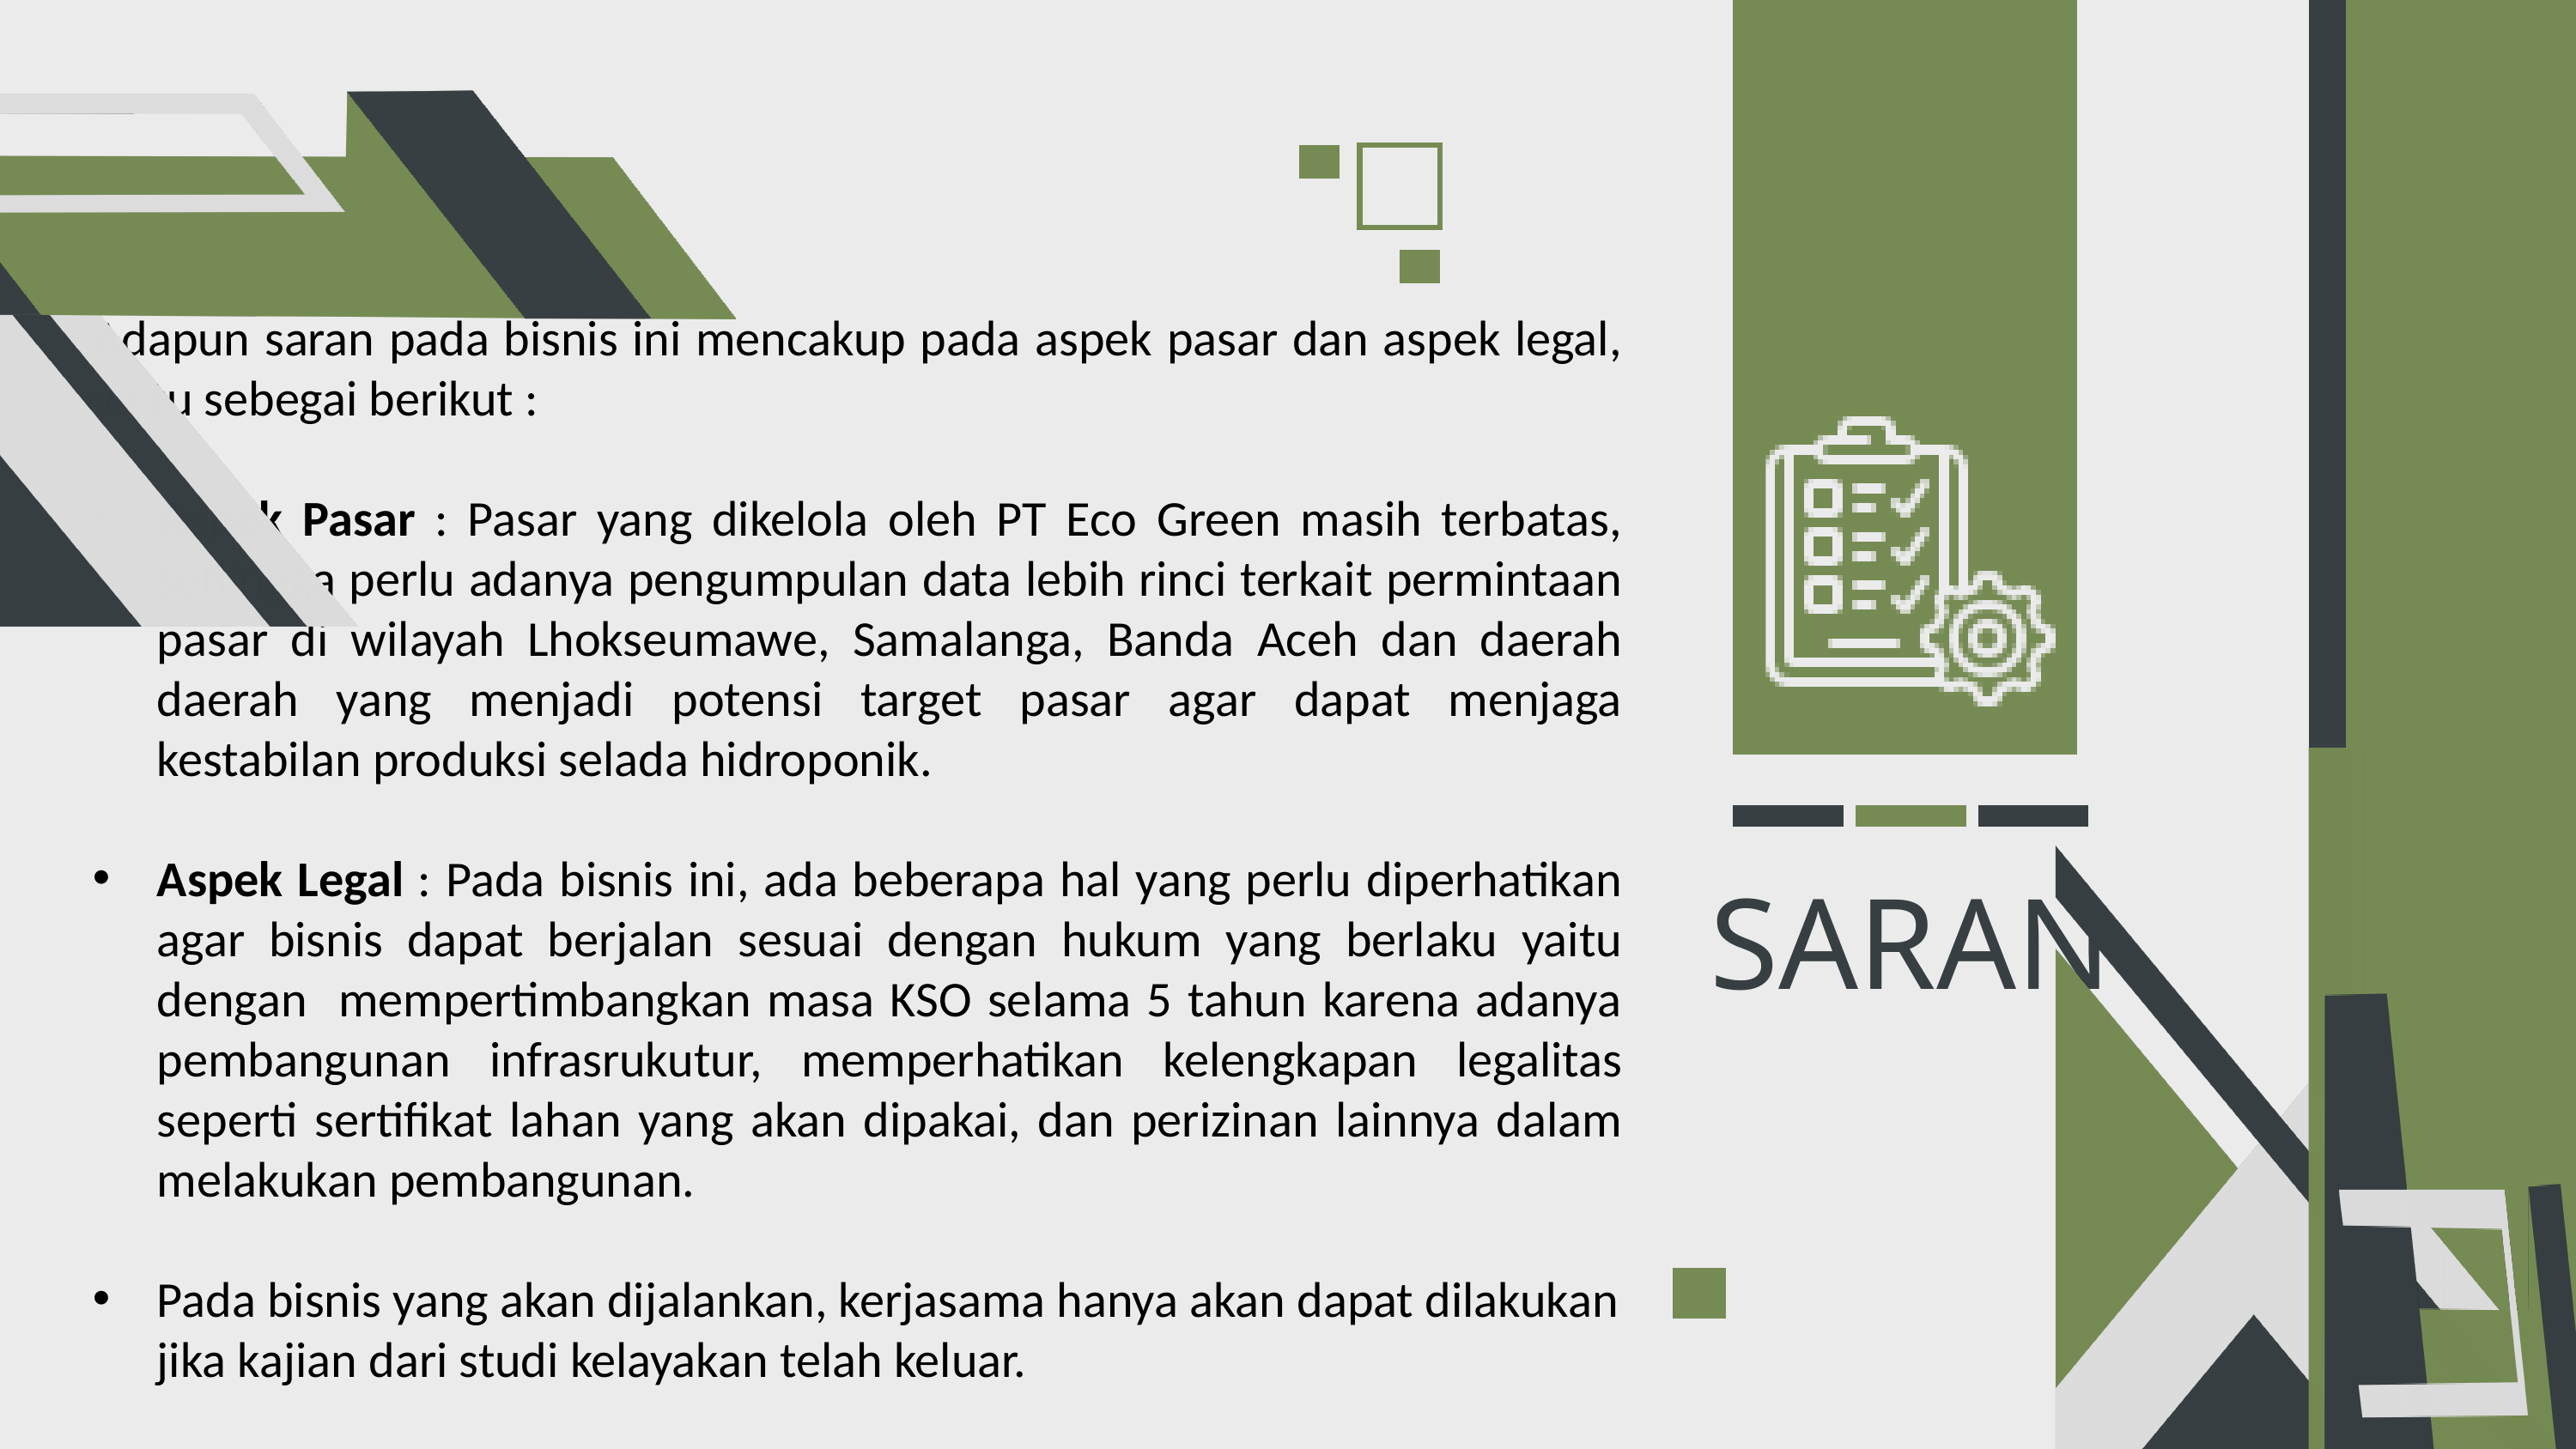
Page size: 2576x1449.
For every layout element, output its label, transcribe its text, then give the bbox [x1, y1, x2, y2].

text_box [1855, 804, 1966, 828]
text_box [1359, 144, 1440, 228]
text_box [1732, 0, 2077, 755]
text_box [1732, 804, 1844, 828]
text_box [0, 0, 737, 319]
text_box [1298, 144, 1340, 179]
text_box SARAN [1667, 885, 2055, 1015]
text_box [1399, 249, 1440, 284]
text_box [2308, 0, 2342, 1449]
text_box Adapun saran pada bisnis ini mencakup pada aspek pasar dan aspek legal, yaitu sebegai berikut : Aspek Pasar : Pasar yang dikelola oleh PT Eco Green masih terbatas, sehingga perlu adanya pengumpulan data lebih rinci terkait permintaan pasar di wilayah Lhokseumawe, Samalanga, Banda Aceh dan daerah daerah yang menjadi potensi target pasar agar dapat menjaga kestabilan produksi selada hidroponik. Aspek Legal : Pada bisnis ini, ada beberapa hal yang perlu diperhatikan agar bisnis dapat berjalan sesuai dengan hukum yang berlaku yaitu dengan mempertimbangkan masa KSO selama 5 tahun karena adanya pembangunan infrasrukutur, memperhatikan kelengkapan legalitas seperti sertifikat lahan yang akan dipakai, dan perizinan lainnya dalam melakukan pembangunan. Pada bisnis yang akan dijalankan, kerjasama hanya akan dapat dilakukan jika kajian dari studi kelayakan telah keluar. [92, 306, 1623, 1387]
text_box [1672, 1267, 1726, 1319]
text_box [2055, 845, 2305, 1449]
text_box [1978, 804, 2089, 828]
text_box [2345, 0, 2576, 1449]
text_box [0, 319, 358, 627]
